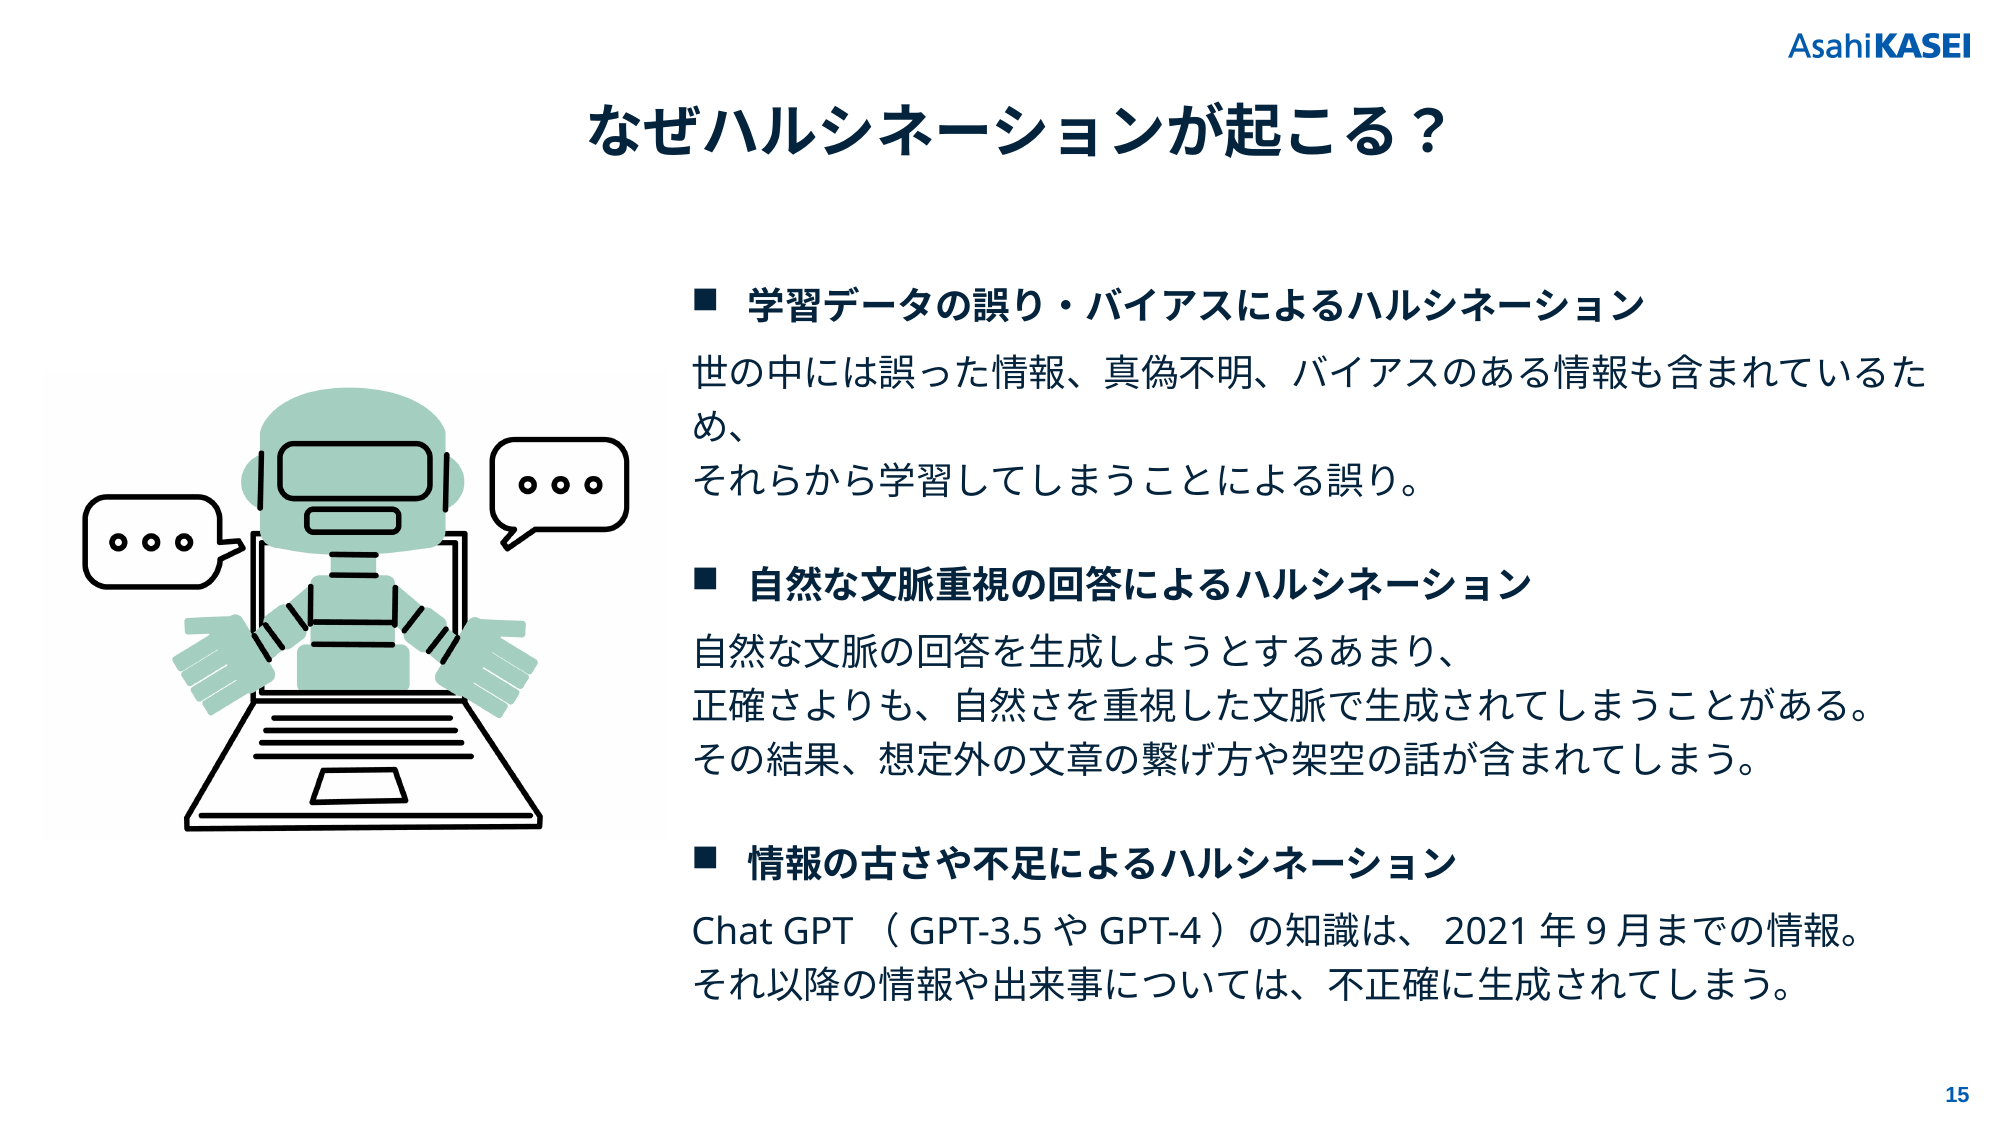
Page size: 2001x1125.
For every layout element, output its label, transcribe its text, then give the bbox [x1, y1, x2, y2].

picture [1788, 33, 1970, 58]
picture [42, 370, 668, 841]
text_box 学習データの誤り・バイアスによるハルシネーション 世の中には誤った情報、真偽不明、バイアスのある情報も含まれているため、 それらから学習してしまうことによる誤り。 自然な文脈重視の回答によるハルシネーション 自然な文脈の回答を生成しようとするあまり、 正確さよりも、自然さを重視した文脈で生成されてしまうことがある。 その結果、想定外の文章の繋げ方や架空の話が含まれてしまう。 情報の古さや不足によるハルシネーション Chat GPT（GPT-3.5やGPT-4）の知識は、2021年9月までの情報。 それ以降の情報や出来事については、不正確に生成されてしまう。 [667, 266, 2000, 994]
text_box なぜハルシネーションが起こる？ [299, 76, 1743, 184]
slide_number 15 [1909, 1073, 1970, 1115]
